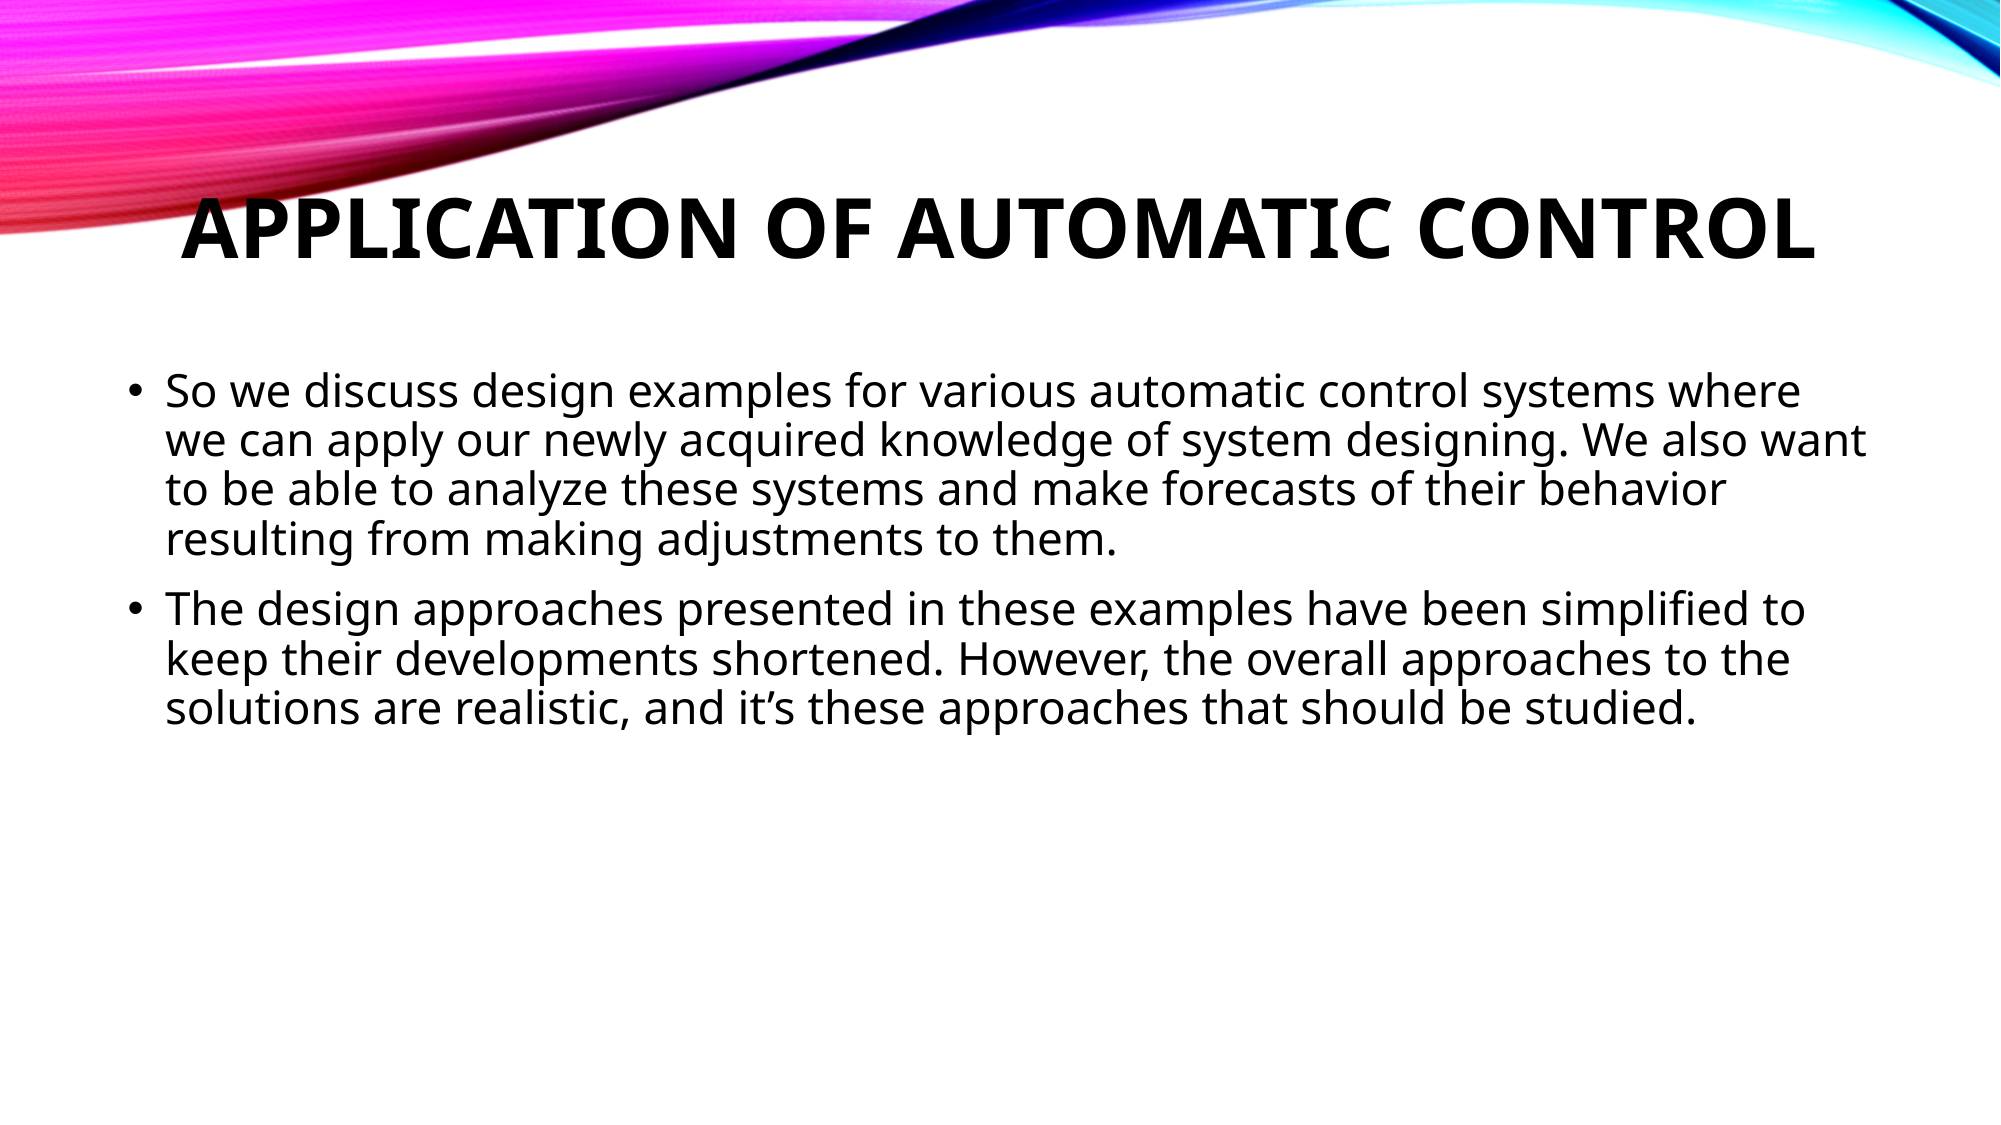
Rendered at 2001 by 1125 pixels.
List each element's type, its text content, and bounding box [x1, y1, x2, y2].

picture [1910, 0, 2000, 45]
title Application Of Automatic Control [112, 125, 1888, 338]
list So we discuss design examples for various automatic control systems where we can apply our newly acquired knowledge of system designing. We also want to be able to analyze these systems and make forecasts of their behavior resulting from making adjustments to them. The design approaches presented in these examples have been simplified to keep their developments shortened. However, the overall approaches to the solutions are realistic, and it’s these approaches that should be studied. [112, 360, 1888, 1021]
picture [0, 0, 2000, 237]
picture [1890, 0, 2000, 75]
